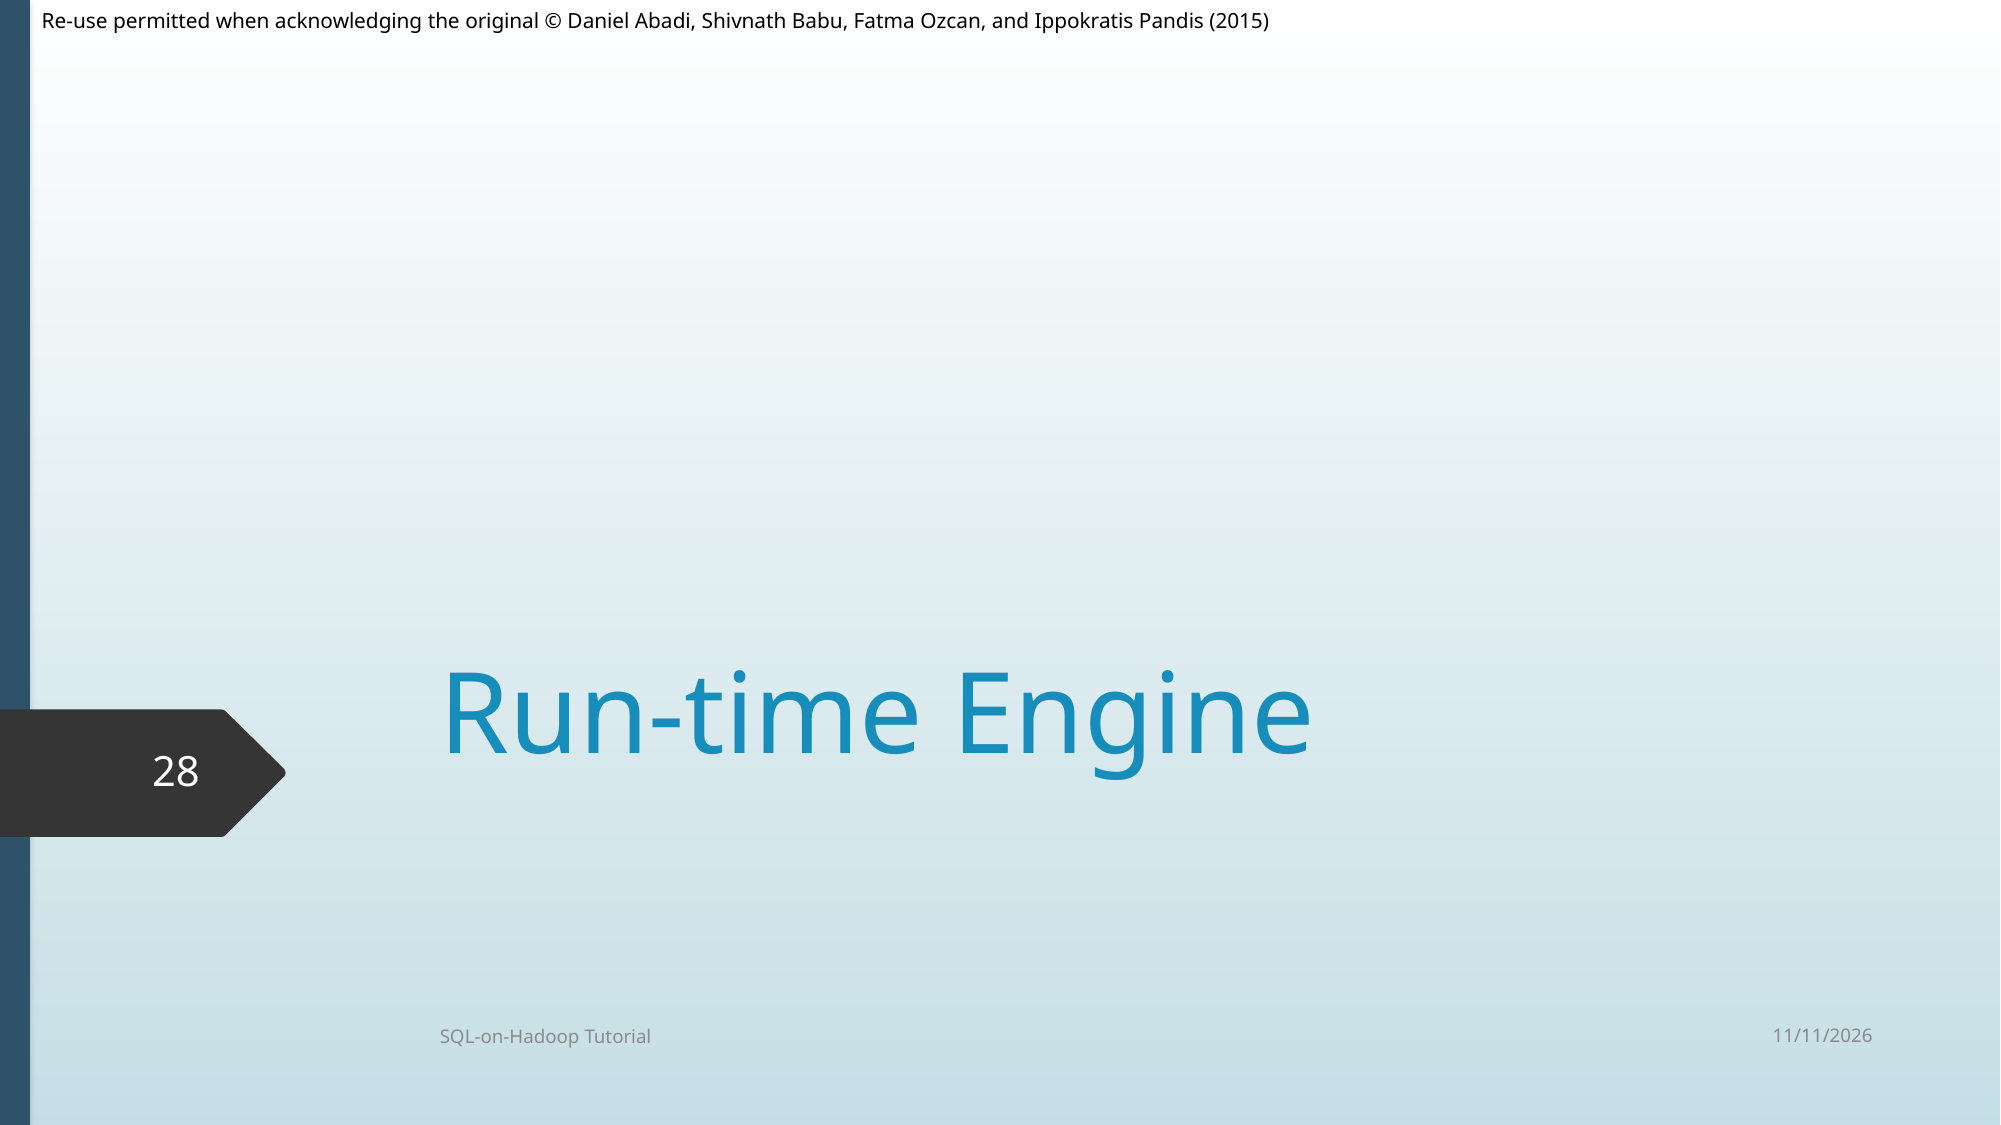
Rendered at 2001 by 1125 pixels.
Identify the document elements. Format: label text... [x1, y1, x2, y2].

slide_number 28 [87, 742, 216, 803]
footer SQL-on-Hadoop Tutorial [424, 1006, 1675, 1067]
title Run-time Engine [424, 412, 1888, 784]
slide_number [1699, 1005, 1888, 1067]
